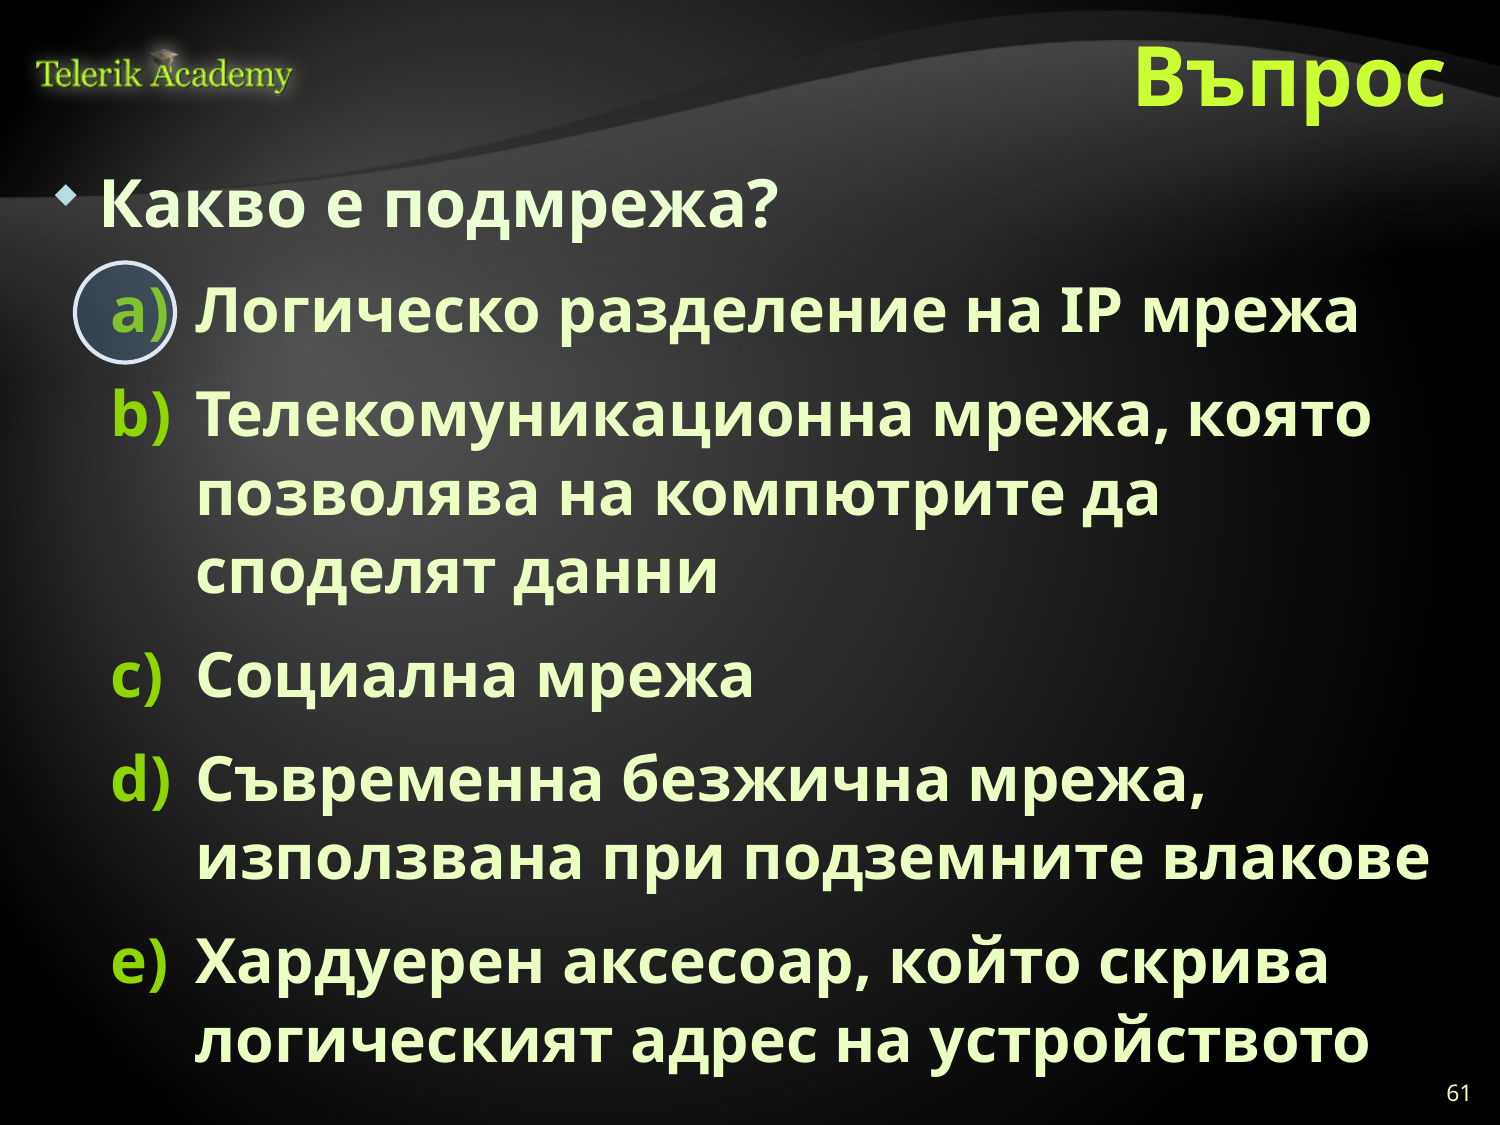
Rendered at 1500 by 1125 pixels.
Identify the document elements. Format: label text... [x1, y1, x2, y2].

picture [0, 0, 1500, 1125]
list Какво е подмрежа? Логическо разделение на IP мрежа Телекомуникационна мрежа, която позволява на компютрите да споделят данни Социална мрежа Съвременна безжична мрежа, използвана при подземните влакове Хардуерен аксесоар, който скрива логическият адрес на устройството [37, 149, 1463, 1075]
text_box [72, 260, 178, 365]
slide_number 61 [1412, 1074, 1488, 1113]
title Въпрос [300, 12, 1463, 149]
